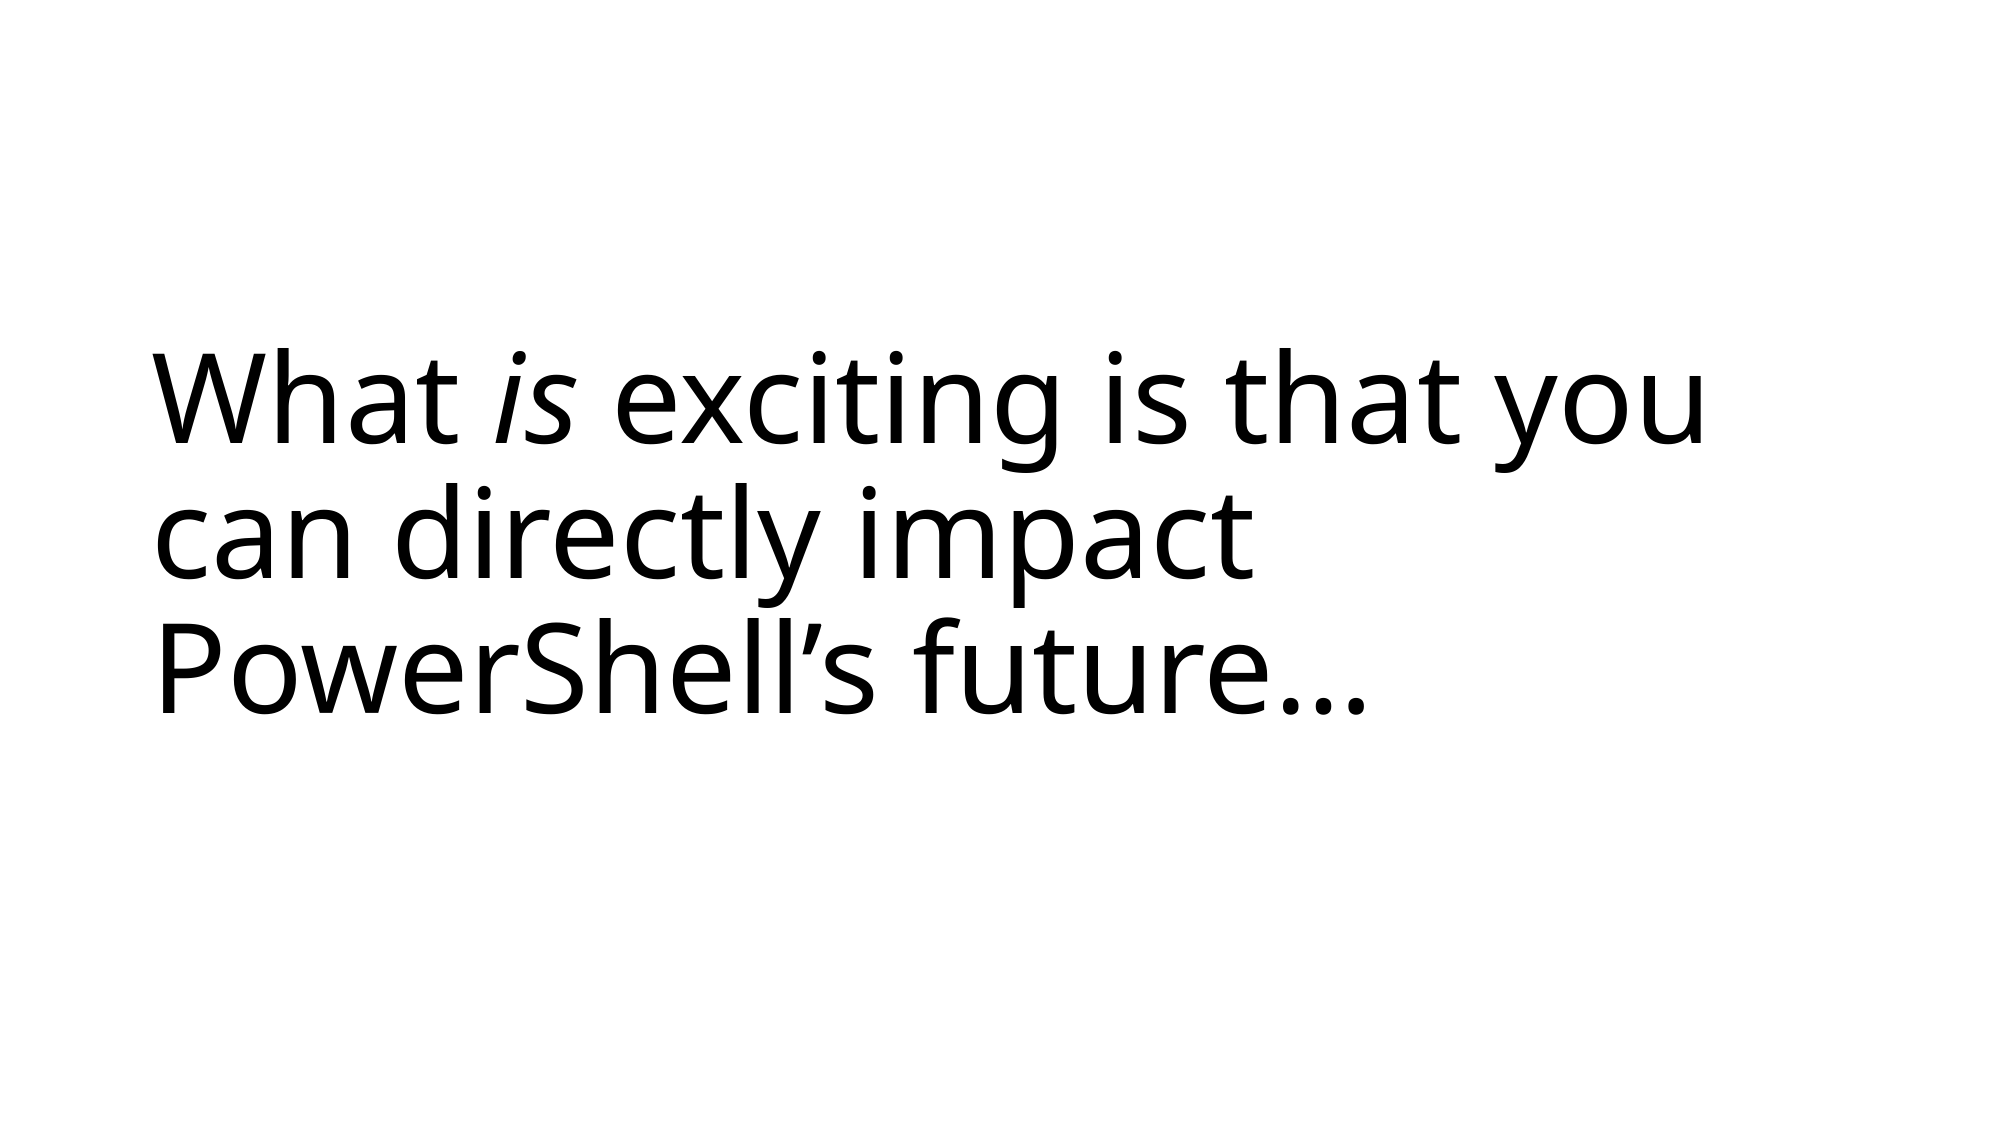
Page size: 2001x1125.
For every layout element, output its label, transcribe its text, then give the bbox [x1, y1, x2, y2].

title What is exciting is that you can directly impact PowerShell’s future… [136, 280, 1862, 749]
